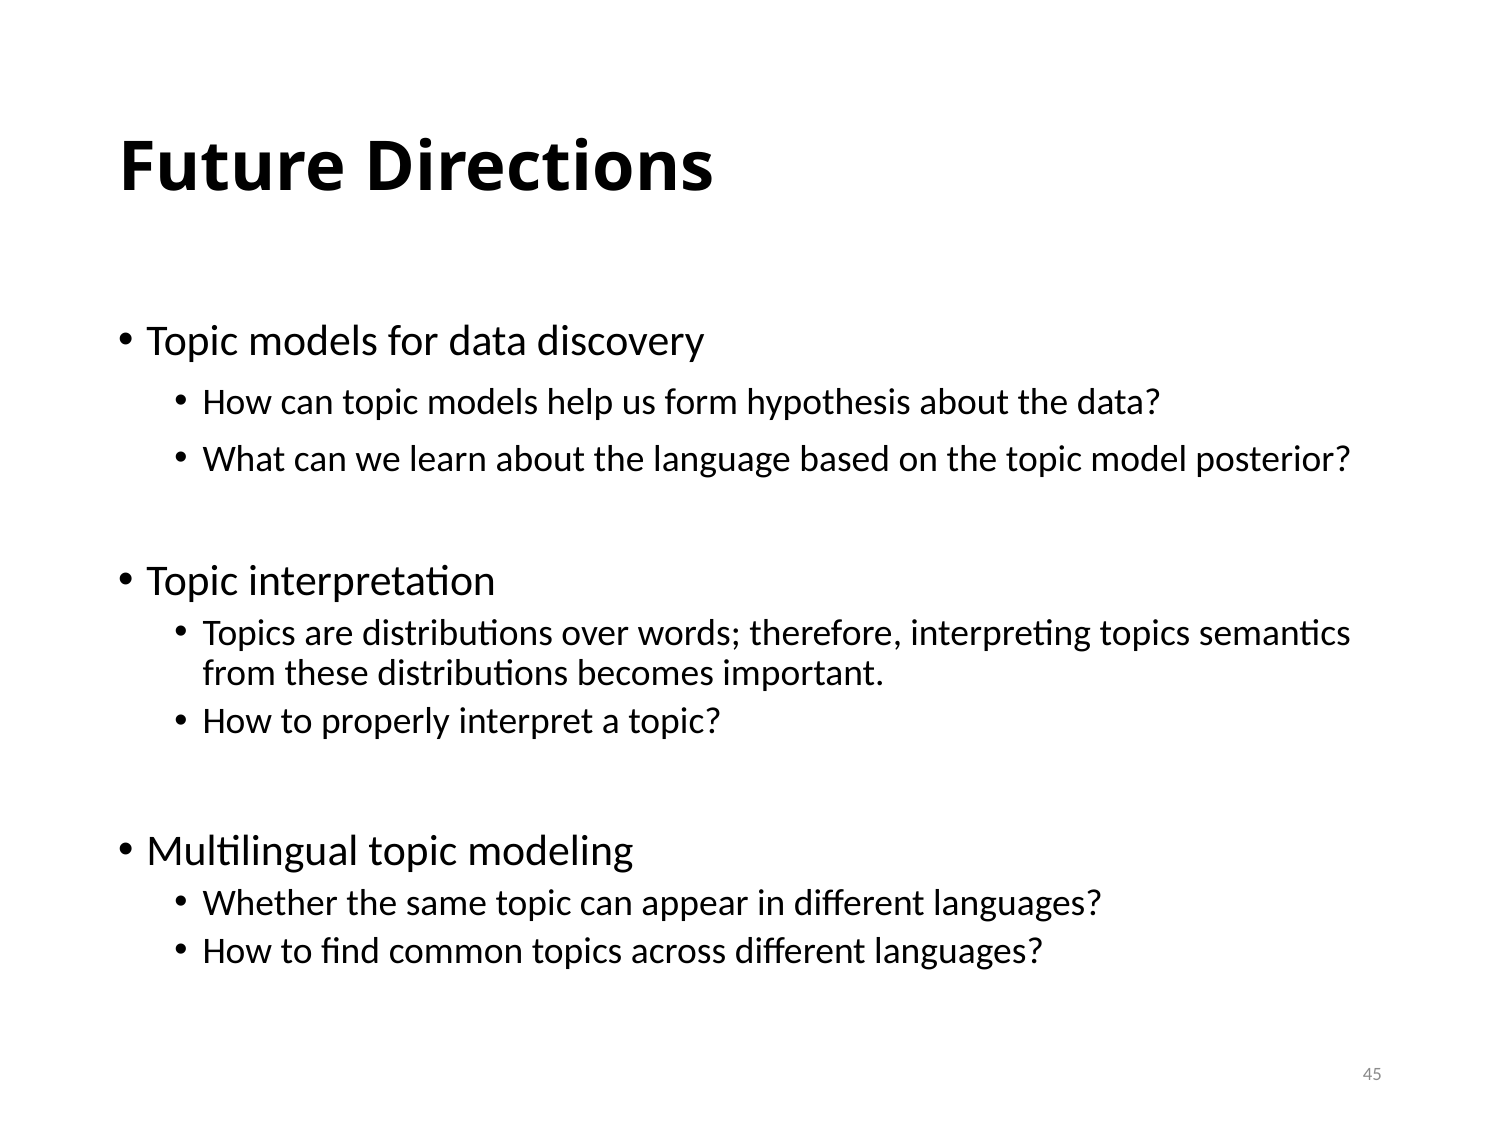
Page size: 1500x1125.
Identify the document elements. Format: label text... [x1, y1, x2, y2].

list Topic models for data discovery How can topic models help us form hypothesis about the data? What can we learn about the language based on the topic model posterior? Topic interpretation Topics are distributions over words; therefore, interpreting topics semantics from these distributions becomes important. How to properly interpret a topic? Multilingual topic modeling Whether the same topic can appear in different languages? How to find common topics across different languages? [103, 299, 1397, 1014]
slide_number 45 [1059, 1042, 1397, 1103]
title Future Directions [103, 59, 1397, 278]
